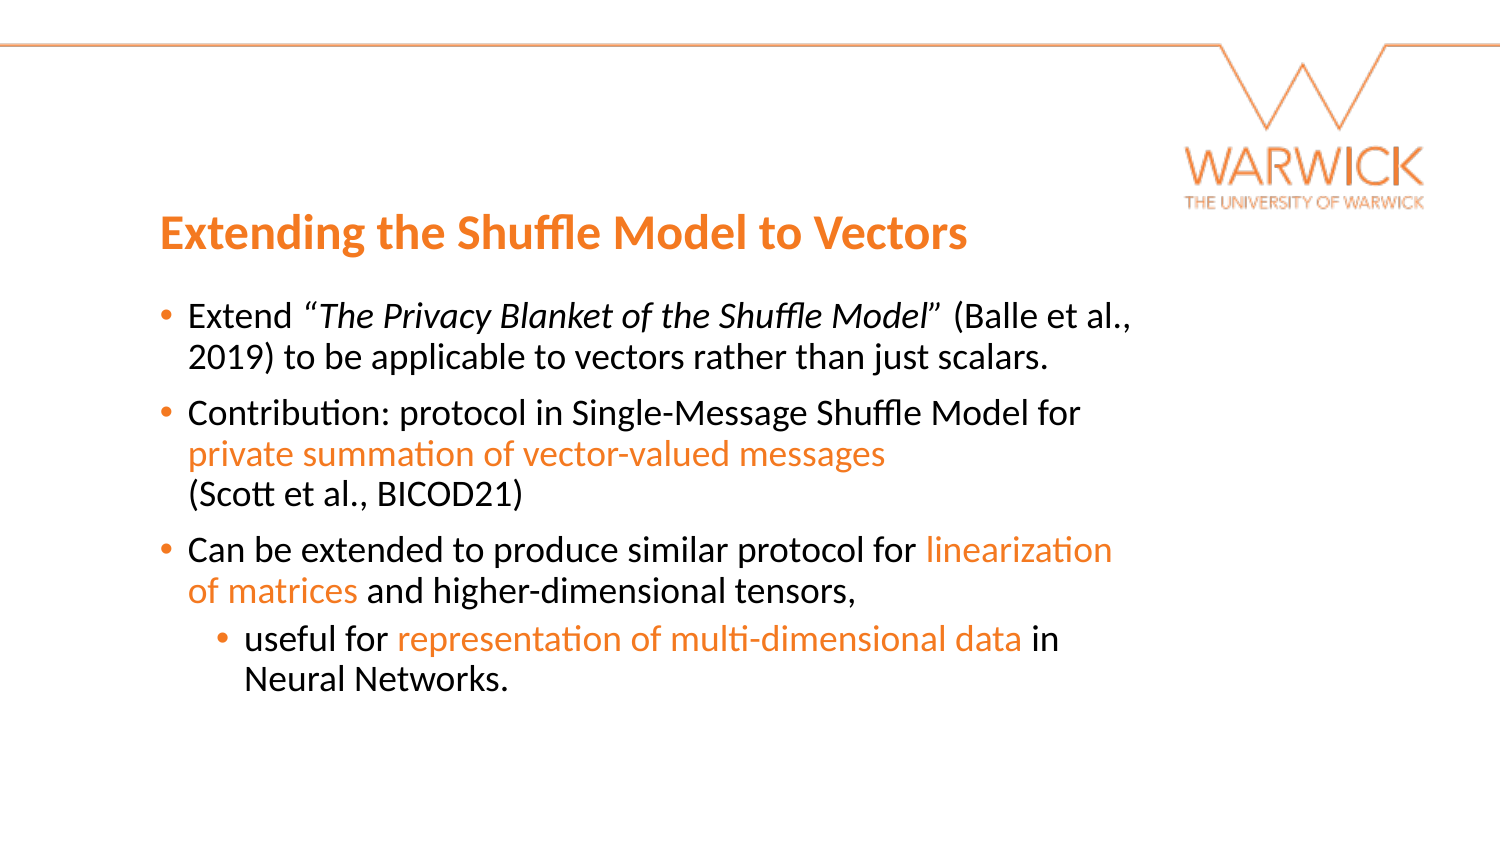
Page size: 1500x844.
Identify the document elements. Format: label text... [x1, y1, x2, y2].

list Extending the Shuffle Model to Vectors [145, 199, 1027, 262]
list Extend “The Privacy Blanket of the Shuffle Model” (Balle et al., 2019) to be applicable to vectors rather than just scalars. Contribution: protocol in Single-Message Shuffle Model for private summation of vector-valued messages (Scott et al., BICOD21) Can be extended to produce similar protocol for linearization of matrices and higher-dimensional tensors, useful for representation of multi-dimensional data in Neural Networks. [145, 289, 1148, 741]
